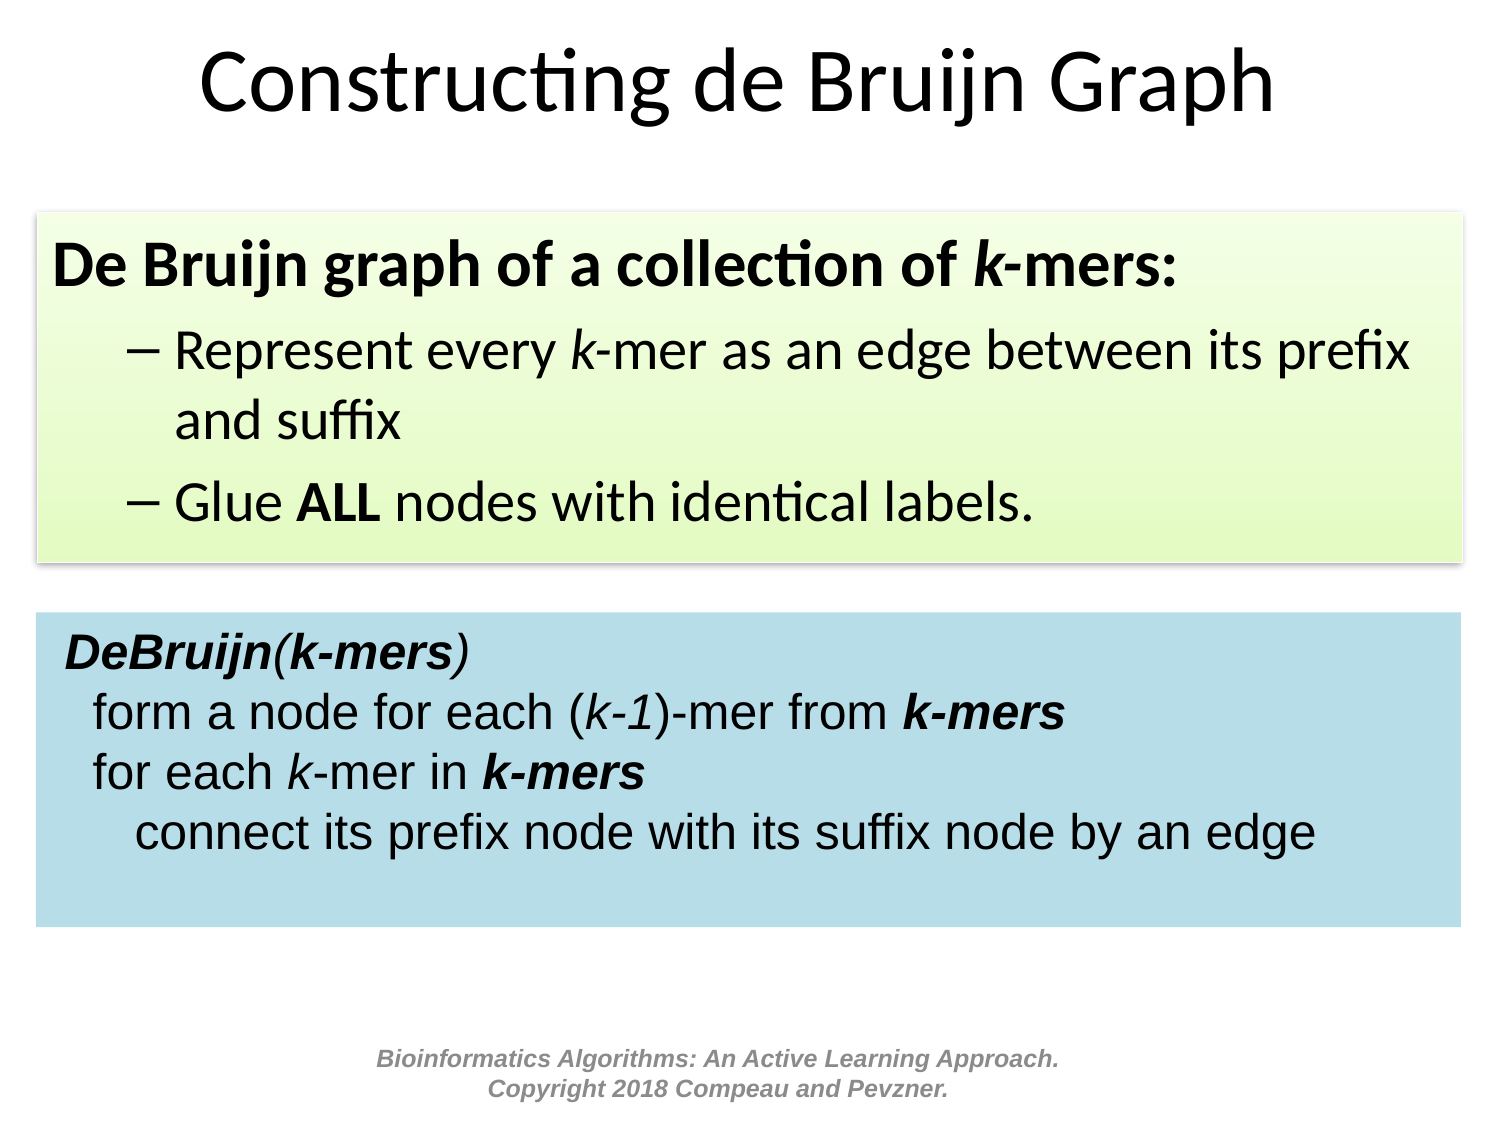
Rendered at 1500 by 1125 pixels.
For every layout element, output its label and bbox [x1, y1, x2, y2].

text_box [29, 12, 1469, 138]
text_box [37, 212, 1463, 563]
footer [337, 1042, 1100, 1103]
text_box [35, 612, 1461, 928]
